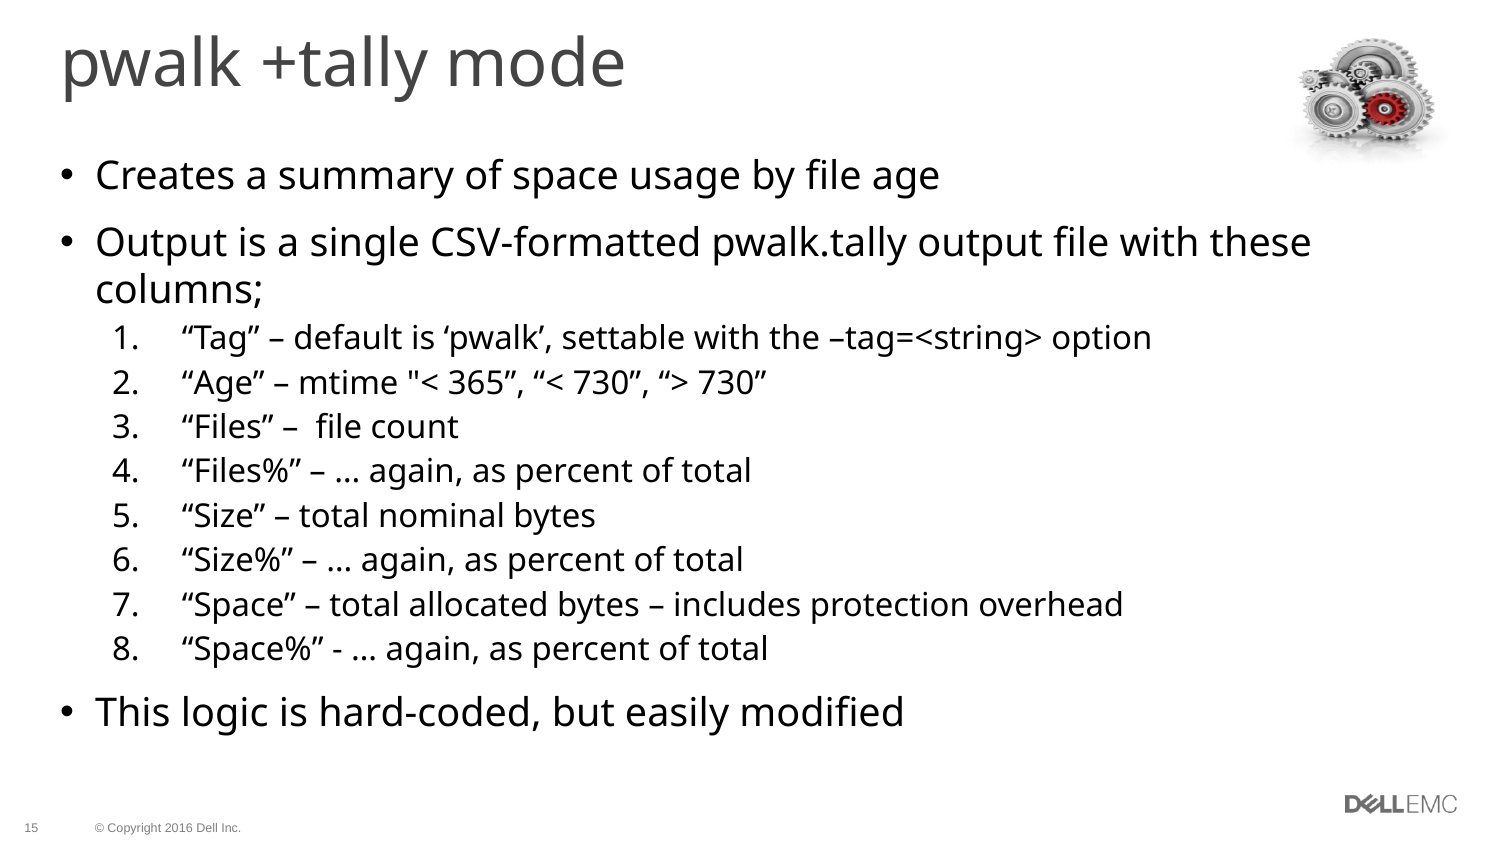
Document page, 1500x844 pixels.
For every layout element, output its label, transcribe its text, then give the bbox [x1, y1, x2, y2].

list Creates a summary of space usage by file age Output is a single CSV-formatted pwalk.tally output file with these columns; “Tag” – default is ‘pwalk’, settable with the –tag=<string> option “Age” – mtime "< 365”, “< 730”, “> 730” “Files” – file count “Files%” – … again, as percent of total “Size” – total nominal bytes “Size%” – … again, as percent of total “Space” – total allocated bytes – includes protection overhead “Space%” - … again, as percent of total This logic is hard-coded, but easily modified [60, 150, 1440, 741]
picture [1275, 28, 1463, 169]
title pwalk +tally mode [60, 24, 1440, 139]
picture [1345, 793, 1457, 814]
